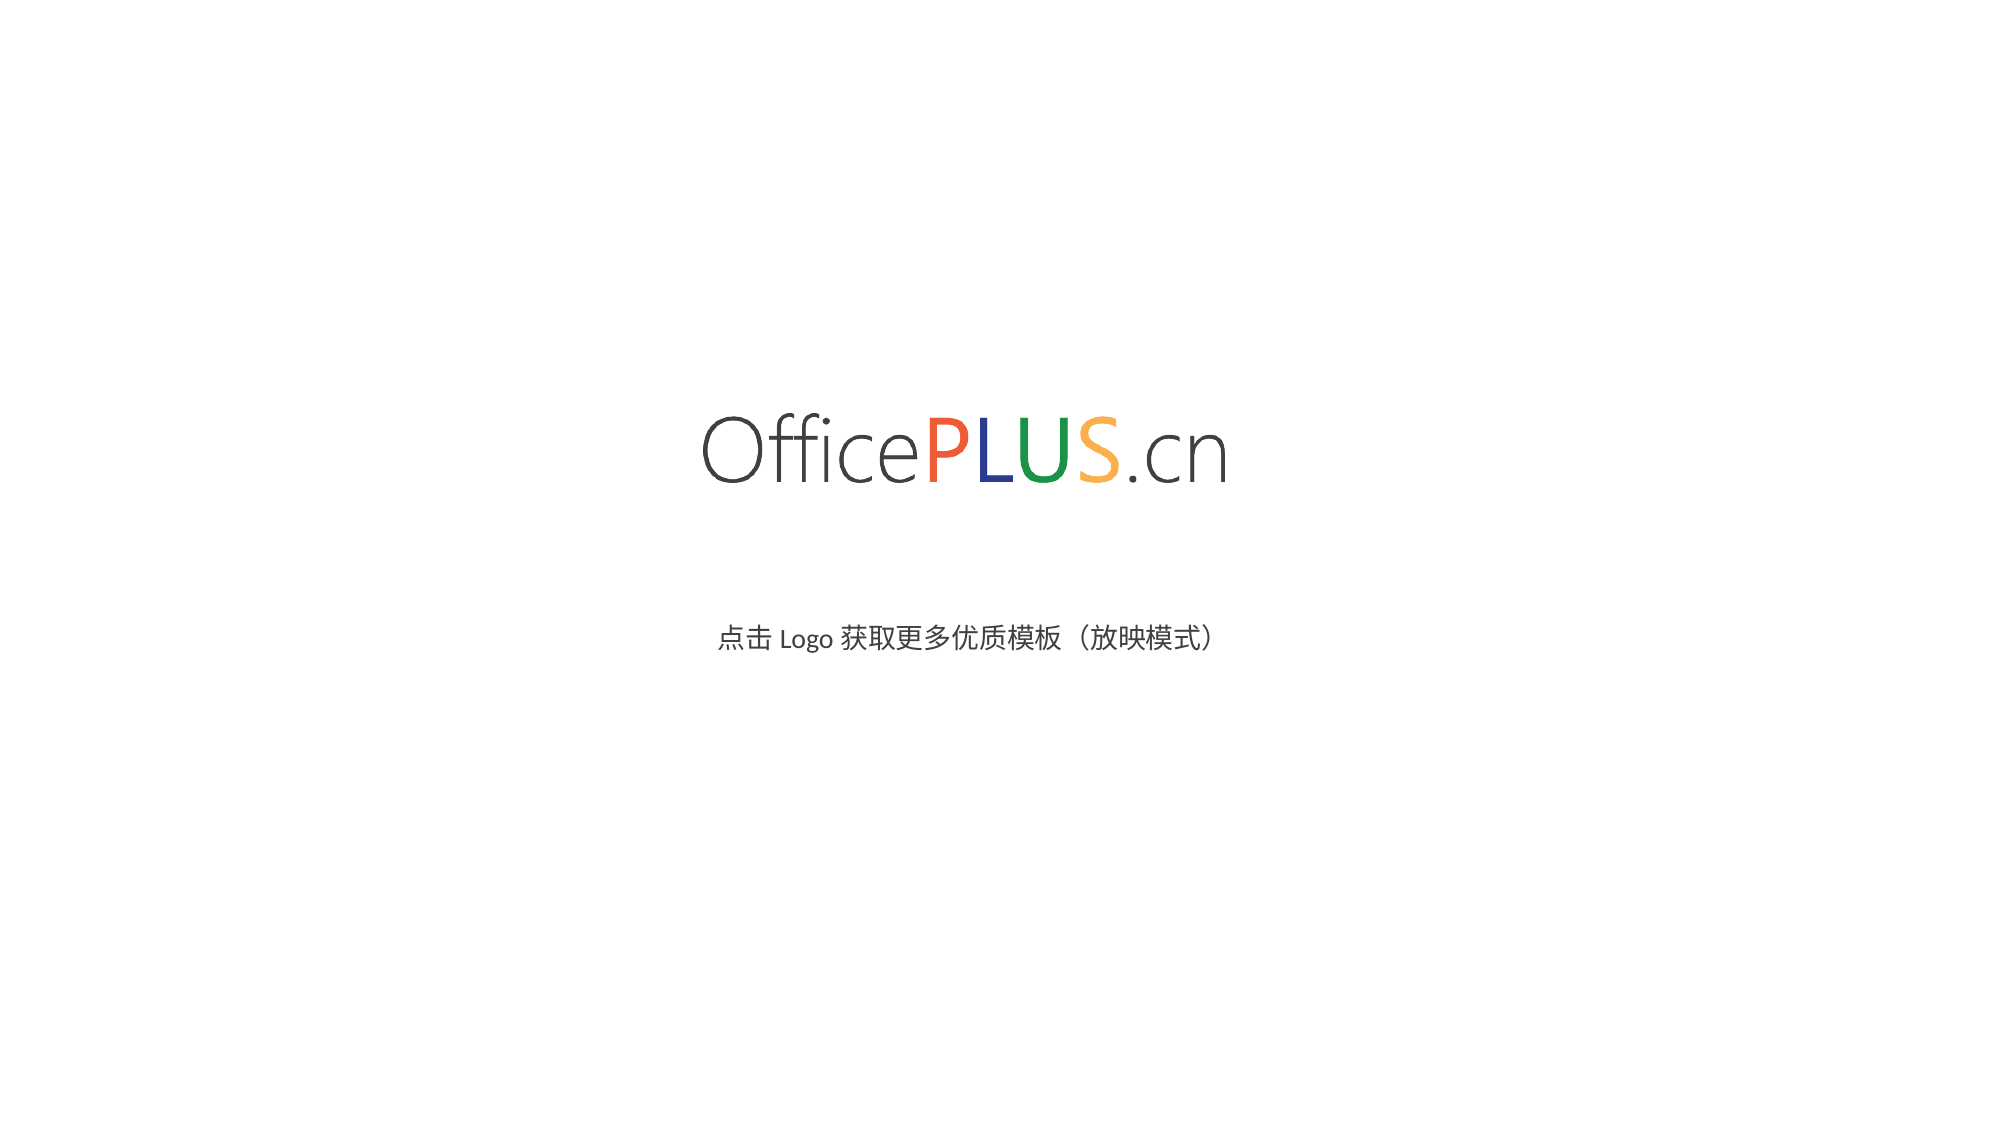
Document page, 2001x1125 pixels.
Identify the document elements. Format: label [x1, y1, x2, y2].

picture [703, 413, 1225, 483]
